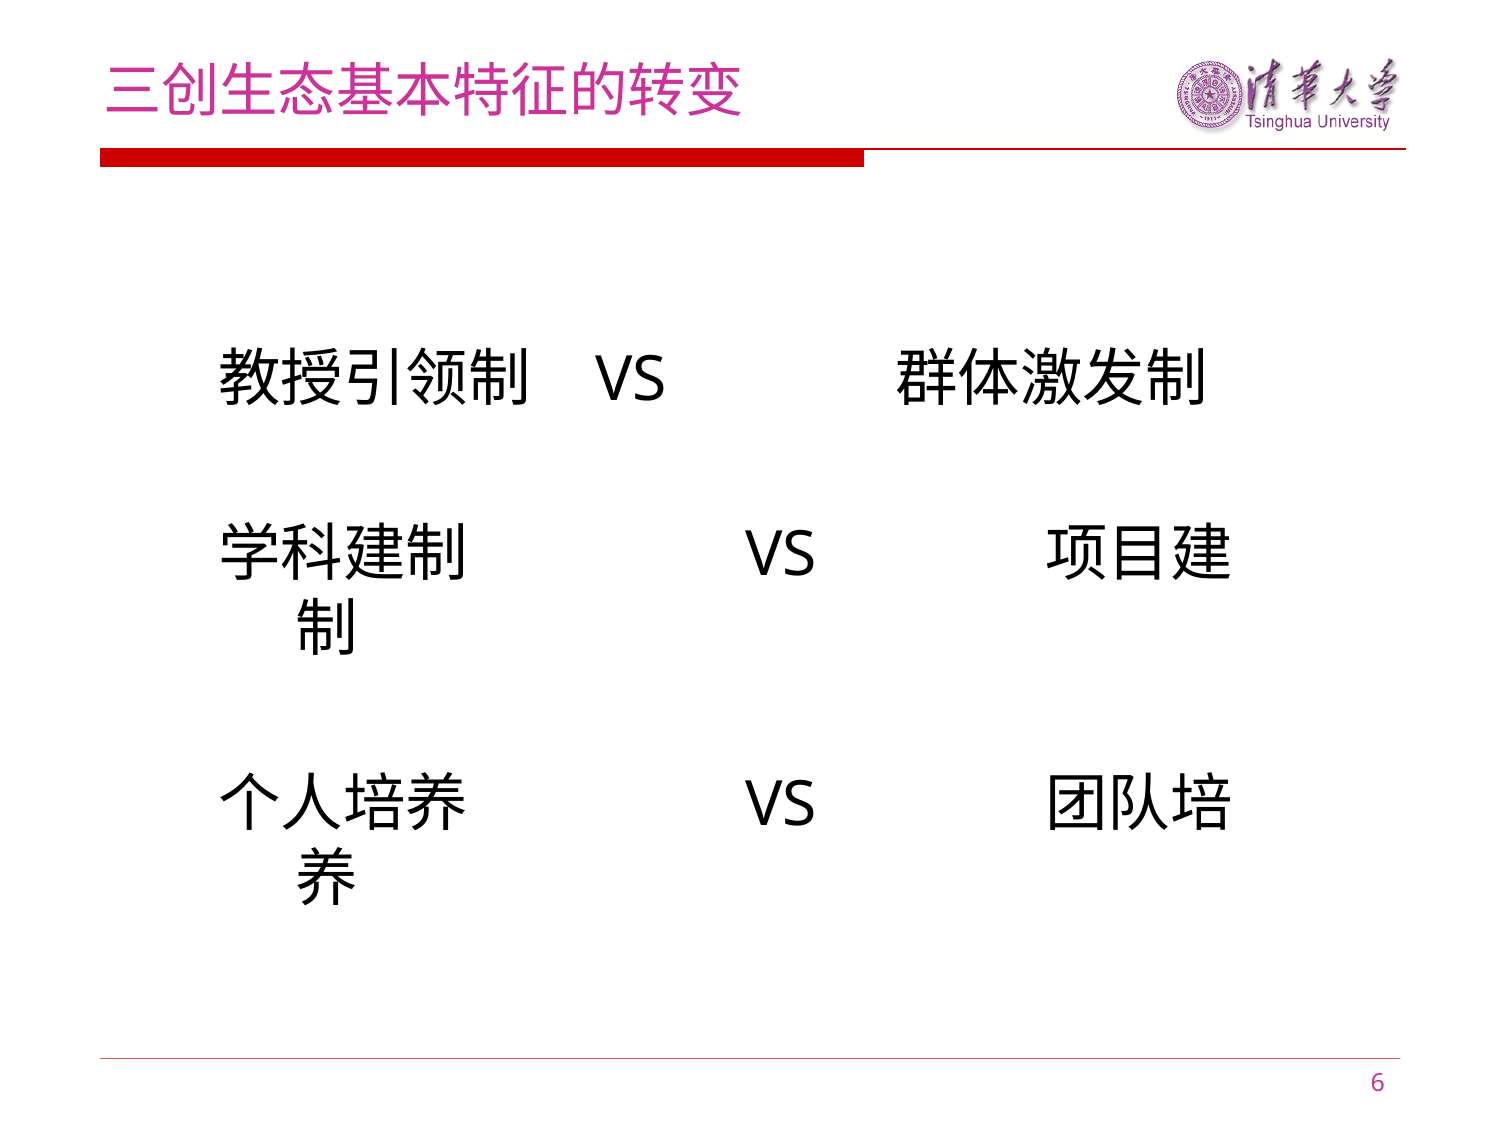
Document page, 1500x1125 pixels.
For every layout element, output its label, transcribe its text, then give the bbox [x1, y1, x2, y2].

picture [1175, 54, 1400, 135]
slide_number 6 [1074, 1058, 1401, 1103]
text_box 三创生态基本特征的转变 [88, 42, 1129, 131]
list 教授引领制 VS 群体激发制 学科建制 VS 项目建制 个人培养 VS 团队培养 [203, 243, 1297, 1024]
